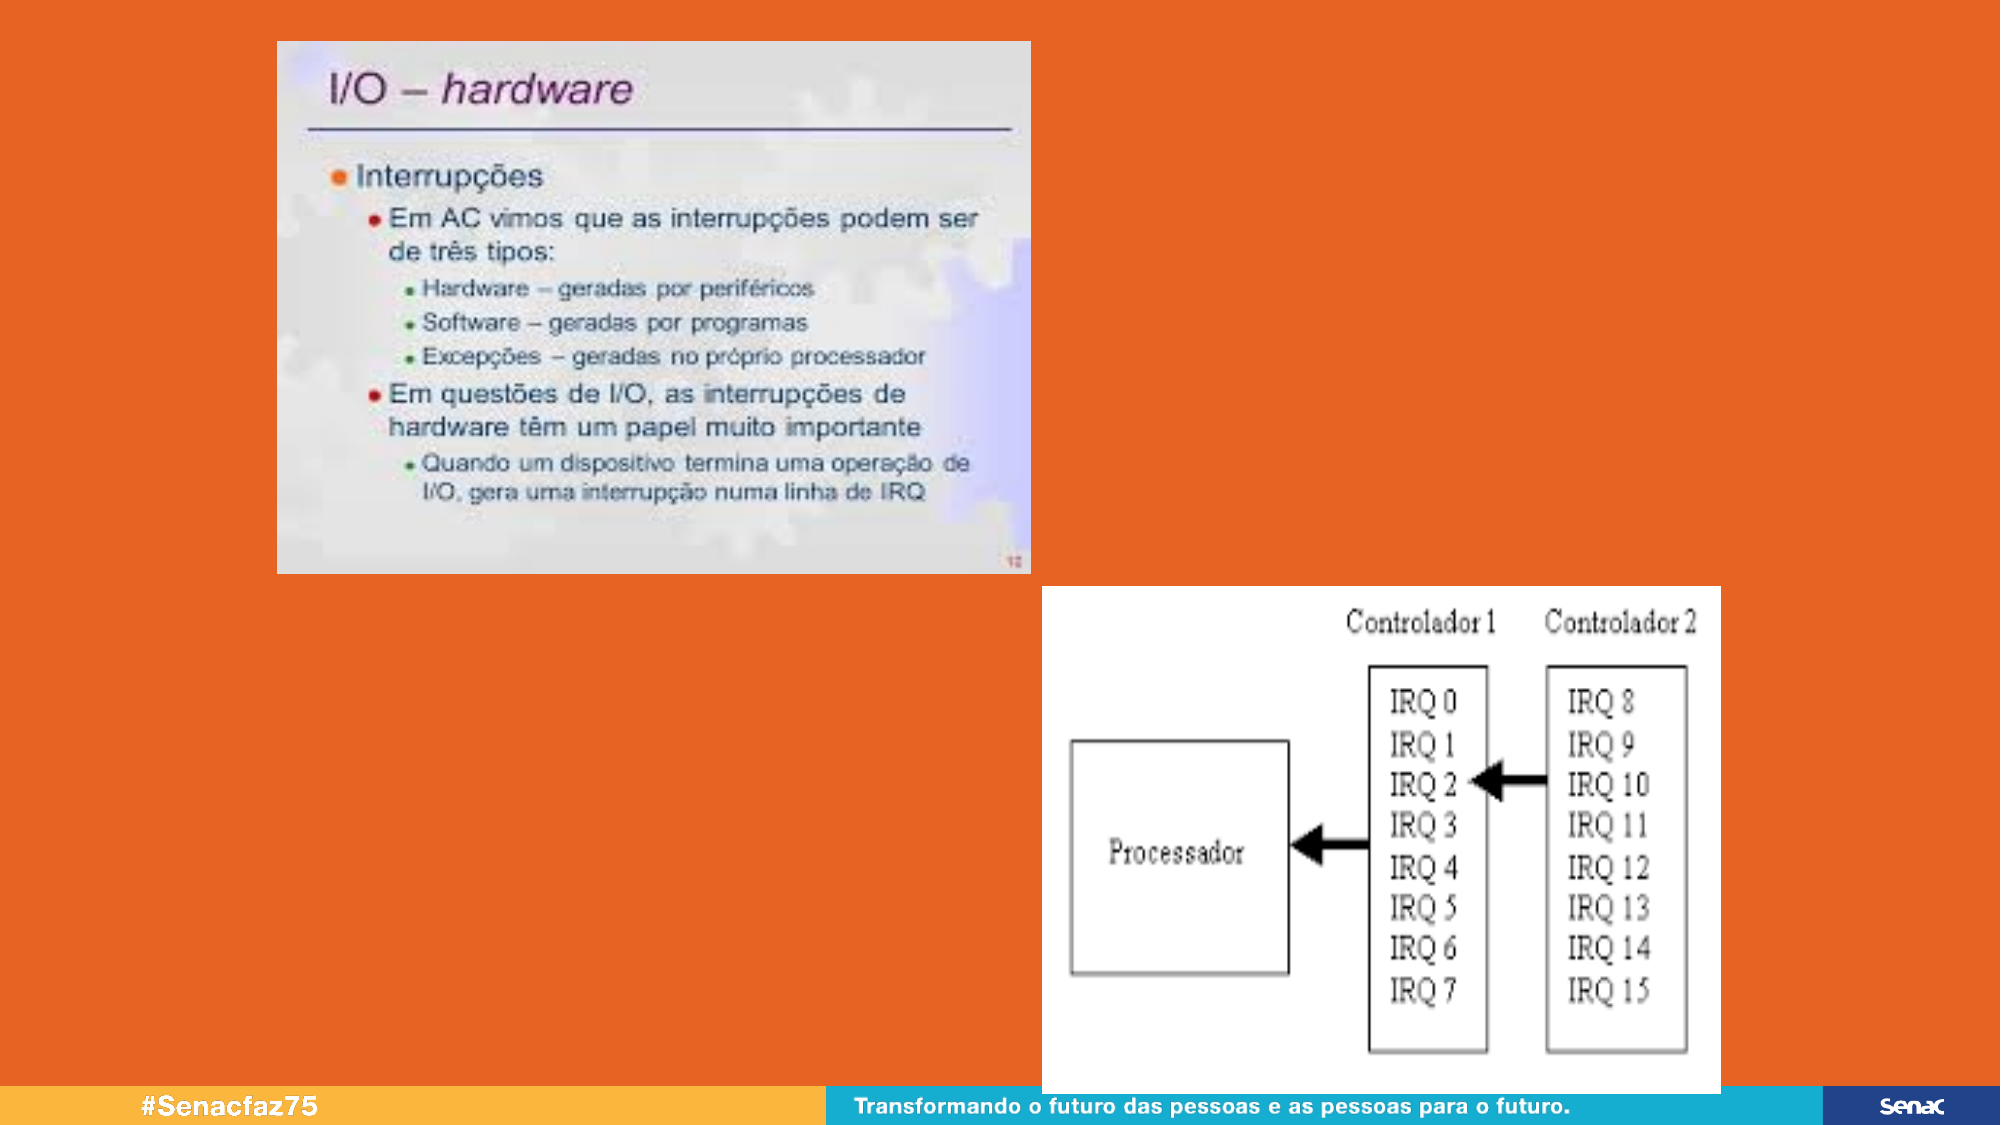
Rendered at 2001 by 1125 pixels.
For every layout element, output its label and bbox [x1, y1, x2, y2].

picture [277, 41, 1031, 574]
picture [0, 586, 2000, 1125]
